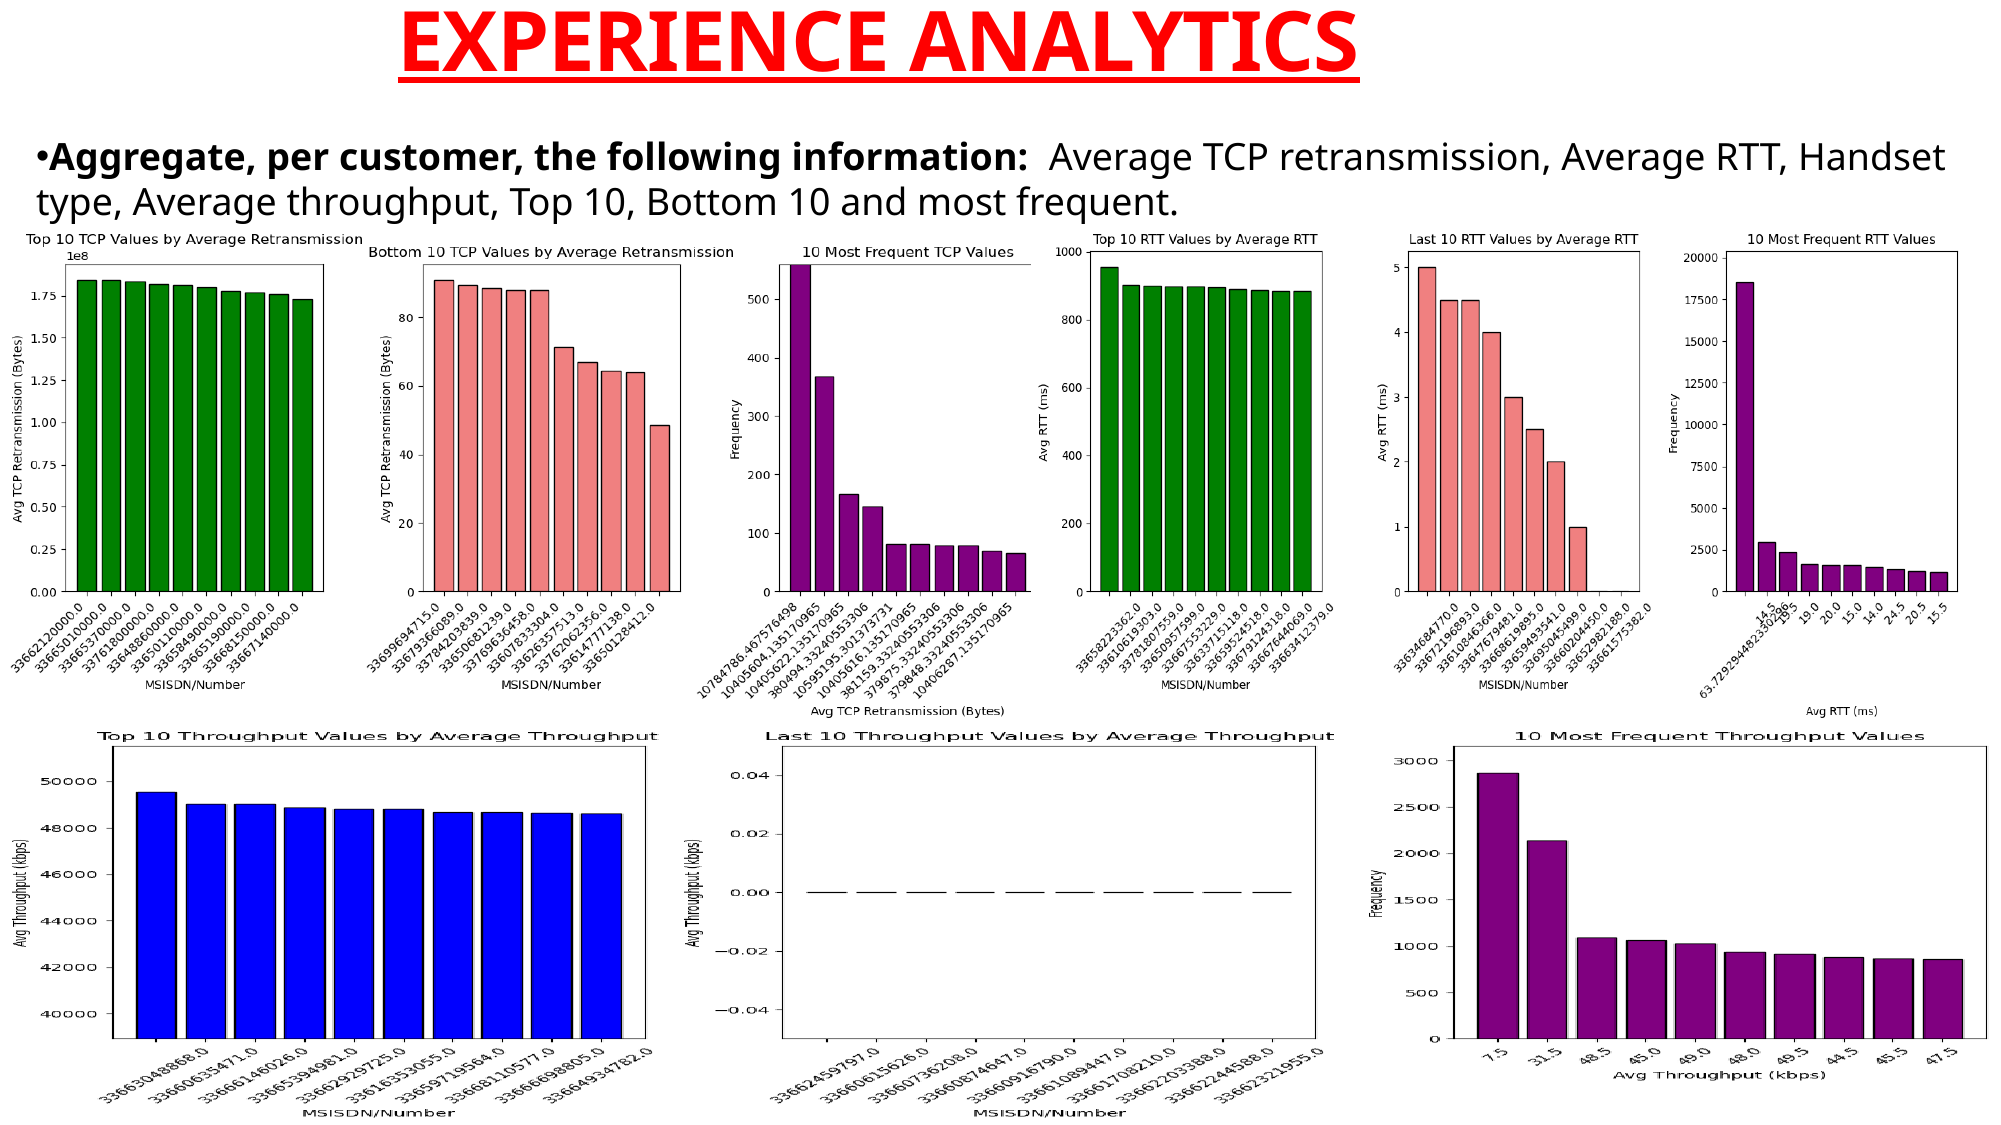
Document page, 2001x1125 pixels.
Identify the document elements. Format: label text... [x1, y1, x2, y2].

title EXPERIENCE ANALYTICS [231, 0, 1526, 87]
list Aggregate, per customer, the following information: Average TCP retransmission, Average RTT, Handset type, Average throughput, Top 10, Bottom 10 and most frequent. [36, 87, 1964, 225]
picture [0, 225, 2000, 1125]
